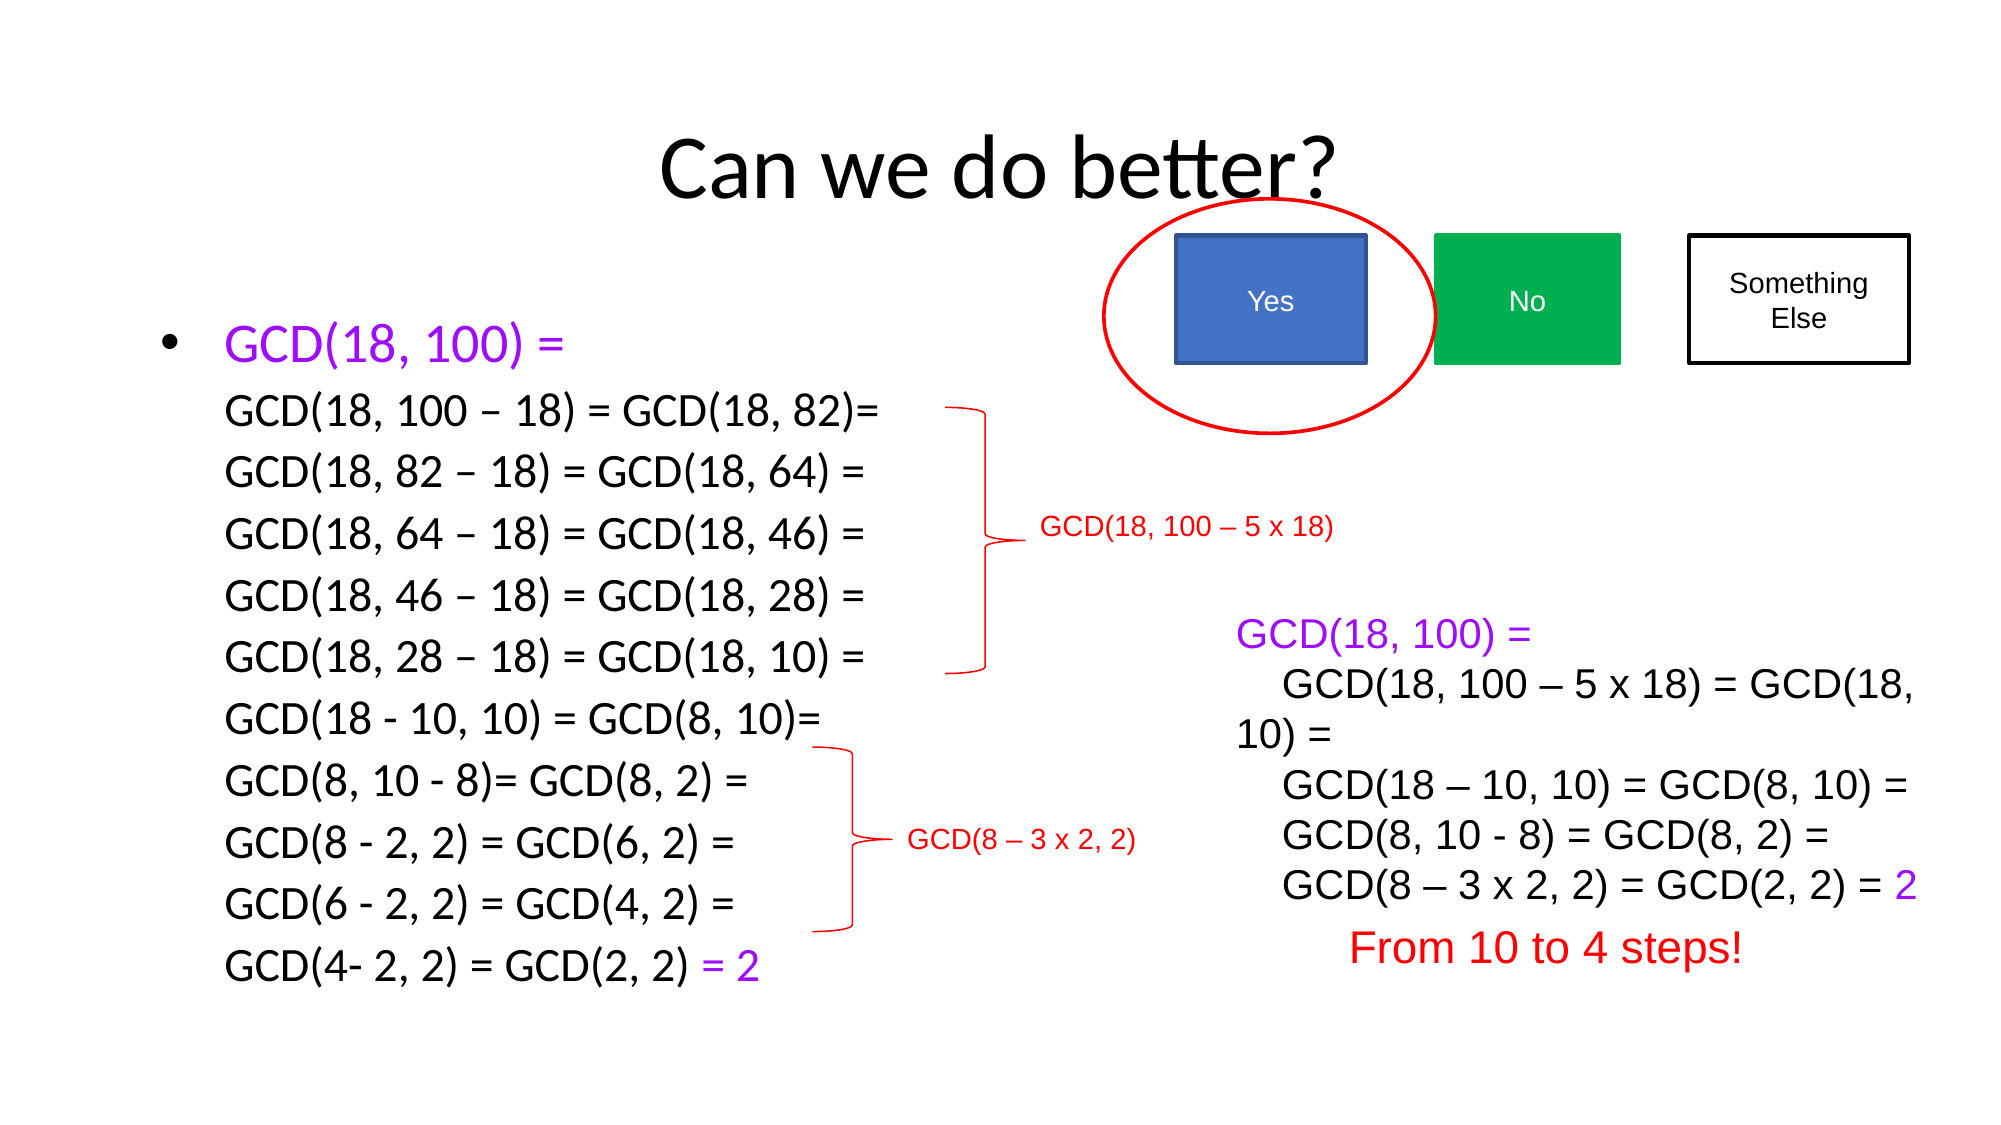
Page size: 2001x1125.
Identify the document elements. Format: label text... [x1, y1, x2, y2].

text_box [945, 406, 1026, 675]
text_box Something Else [1687, 233, 1911, 365]
text_box GCD(8 – 3 x 2, 2) [892, 813, 1177, 863]
text_box [812, 746, 892, 933]
title Can we do better? [137, 59, 1863, 278]
text_box No [1434, 233, 1621, 365]
list GCD(18, 100) = GCD(18, 100 – 18) = GCD(18, 82)= GCD(18, 82 – 18) = GCD(18, 64) = GCD(18, 64 – 18) = GCD(18, 46) = GCD(18, 46 – 18) = GCD(18, 28) = GCD(18, 28 – 18) = GCD(18, 10) = GCD(18 - 10, 10) = GCD(8, 10)= GCD(8, 10 - 8)= GCD(8, 2) = GCD(8 - 2, 2) = GCD(6, 2) = GCD(6 - 2, 2) = GCD(4, 2) = GCD(4- 2, 2) = GCD(2, 2) = 2 [137, 299, 1863, 1014]
text_box GCD(18, 100 – 5 x 18) [1024, 499, 1434, 550]
text_box [1101, 196, 1438, 436]
text_box From 10 to 4 steps! [1217, 910, 1875, 980]
text_box GCD(18, 100) = GCD(18, 100 – 5 x 18) = GCD(18, 10) = GCD(18 – 10, 10) = GCD(8, 10) = GCD(8, 10 - 8) = GCD(8, 2) = GCD(8 – 3 x 2, 2) = GCD(2, 2) = 2 [1221, 599, 1969, 915]
